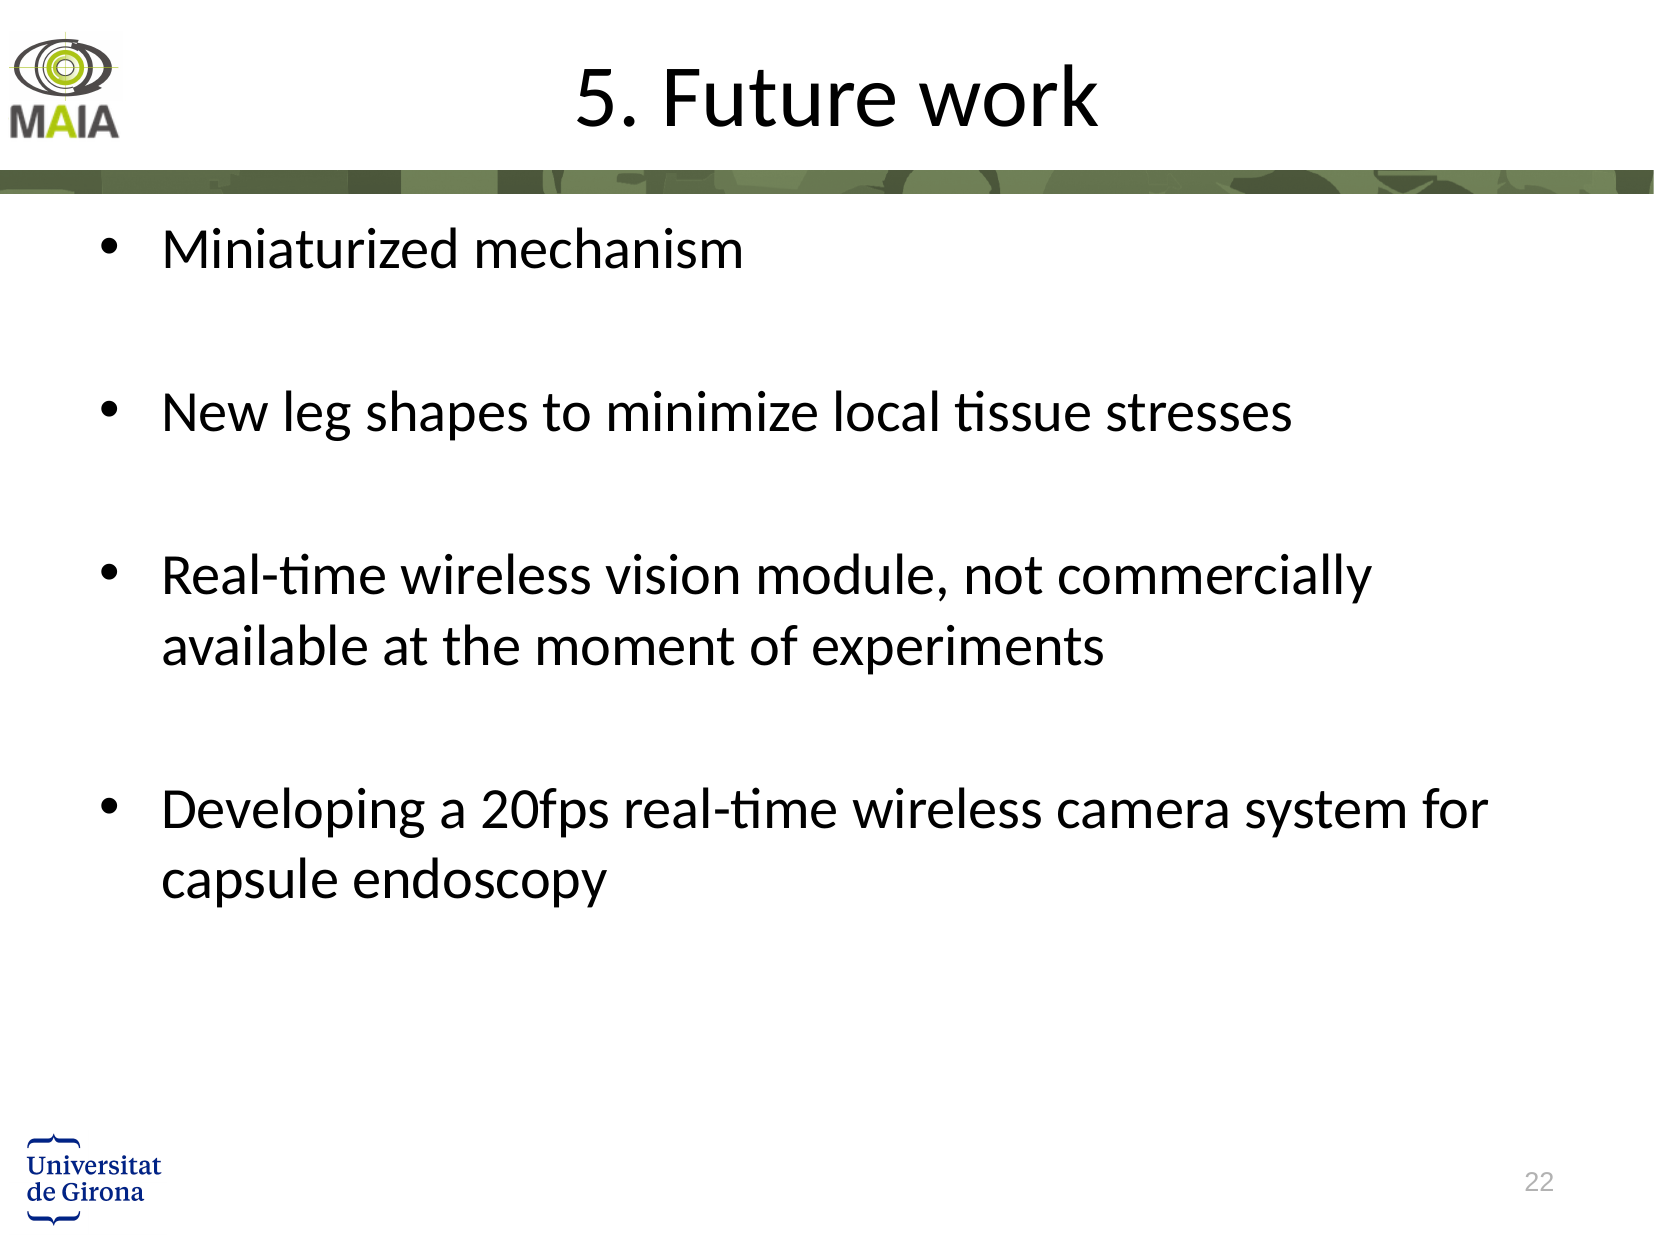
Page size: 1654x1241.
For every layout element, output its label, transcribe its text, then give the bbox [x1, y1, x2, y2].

picture [8, 31, 92, 144]
title 5. Future work [92, 29, 1582, 153]
slide_number 22 [1185, 1149, 1571, 1216]
list Miniaturized mechanism New leg shapes to minimize local tissue stresses Real-time wireless vision module, not commercially available at the moment of experiments Developing a 20fps real-time wireless camera system for capsule endoscopy [82, 201, 1571, 1144]
